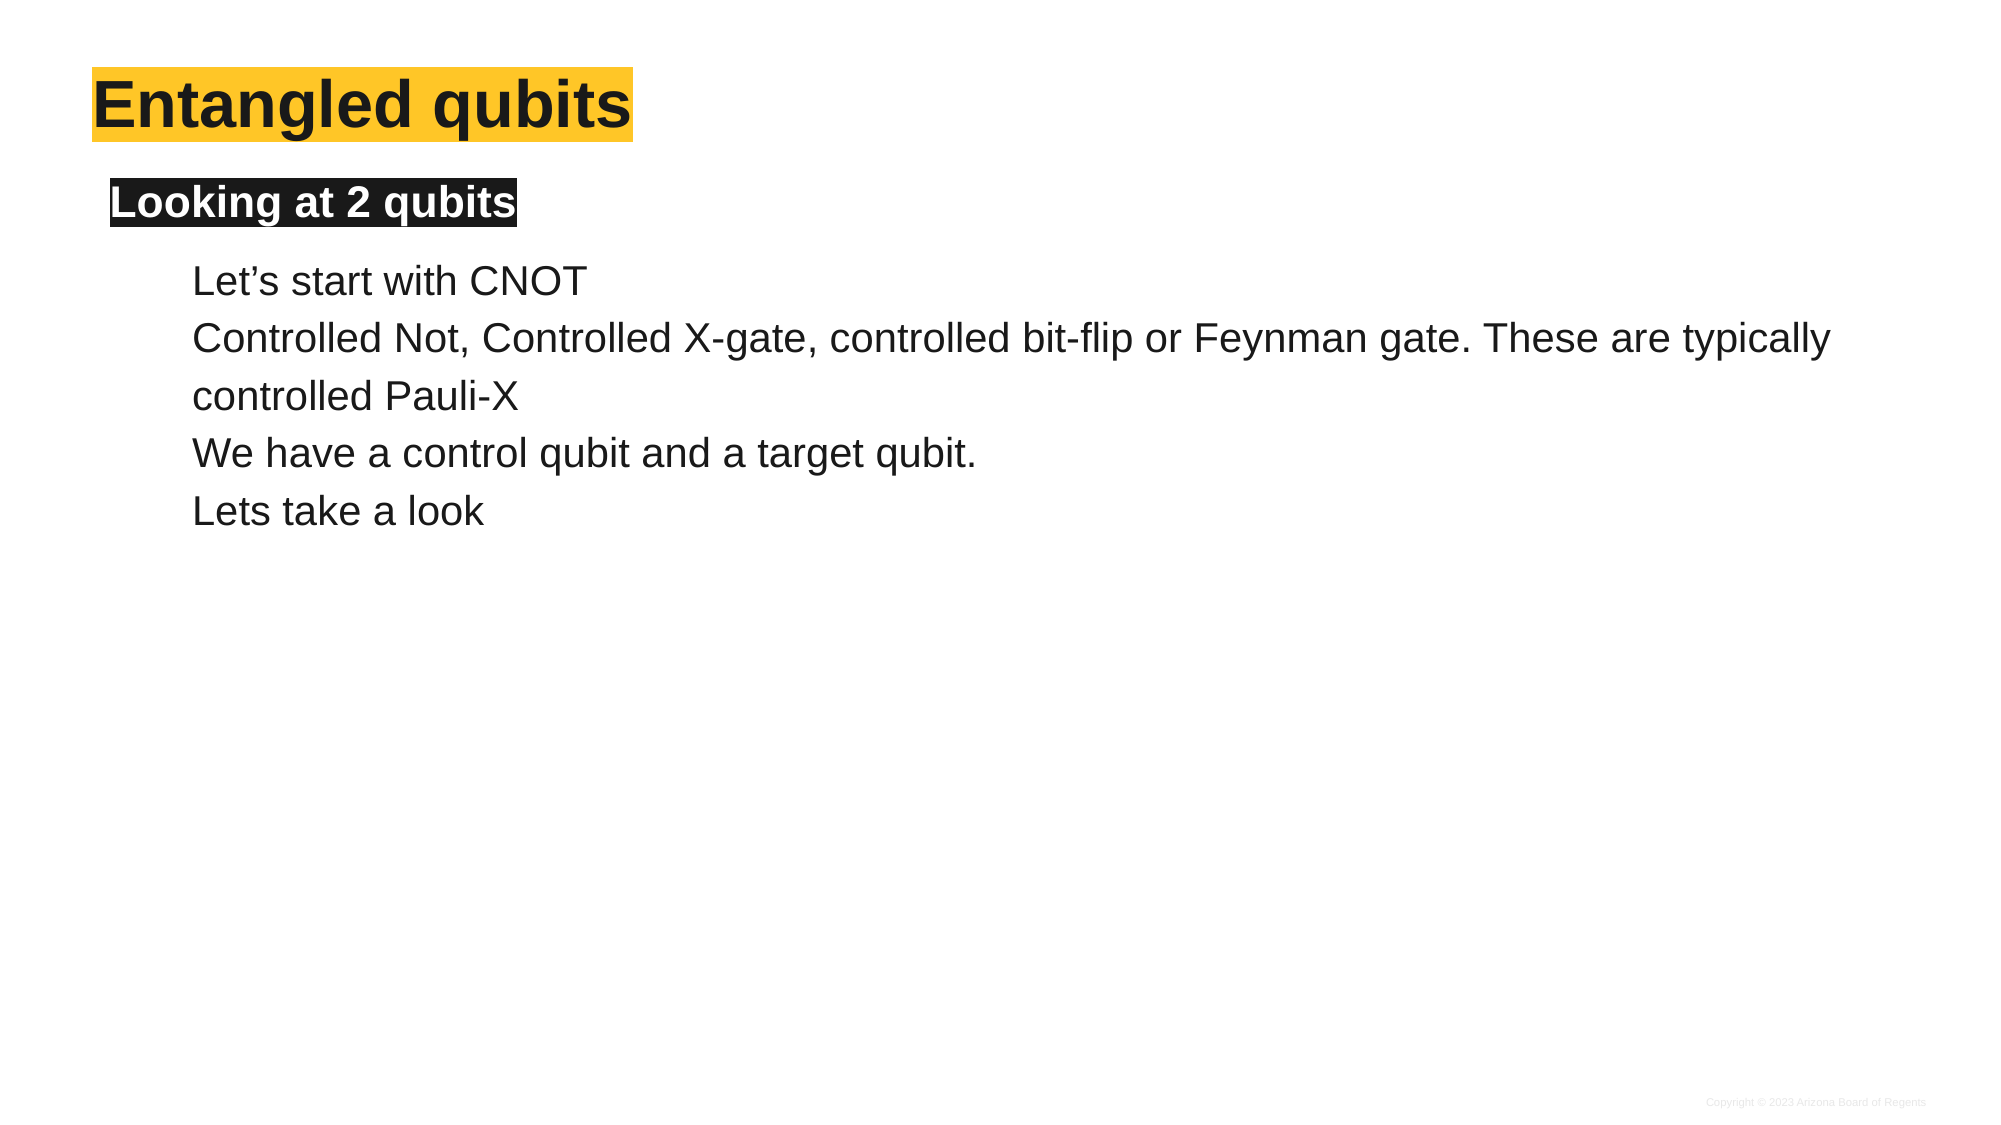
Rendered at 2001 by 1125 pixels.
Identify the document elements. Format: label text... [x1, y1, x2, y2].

title Entangled qubits [92, 69, 1932, 166]
subtitle Looking at 2 qubits [92, 165, 1927, 228]
list Let’s start with CNOT Controlled Not, Controlled X-gate, controlled bit-flip or Feynman gate. These are typically controlled Pauli-X We have a control qubit and a target qubit. Lets take a look [92, 246, 1926, 1056]
